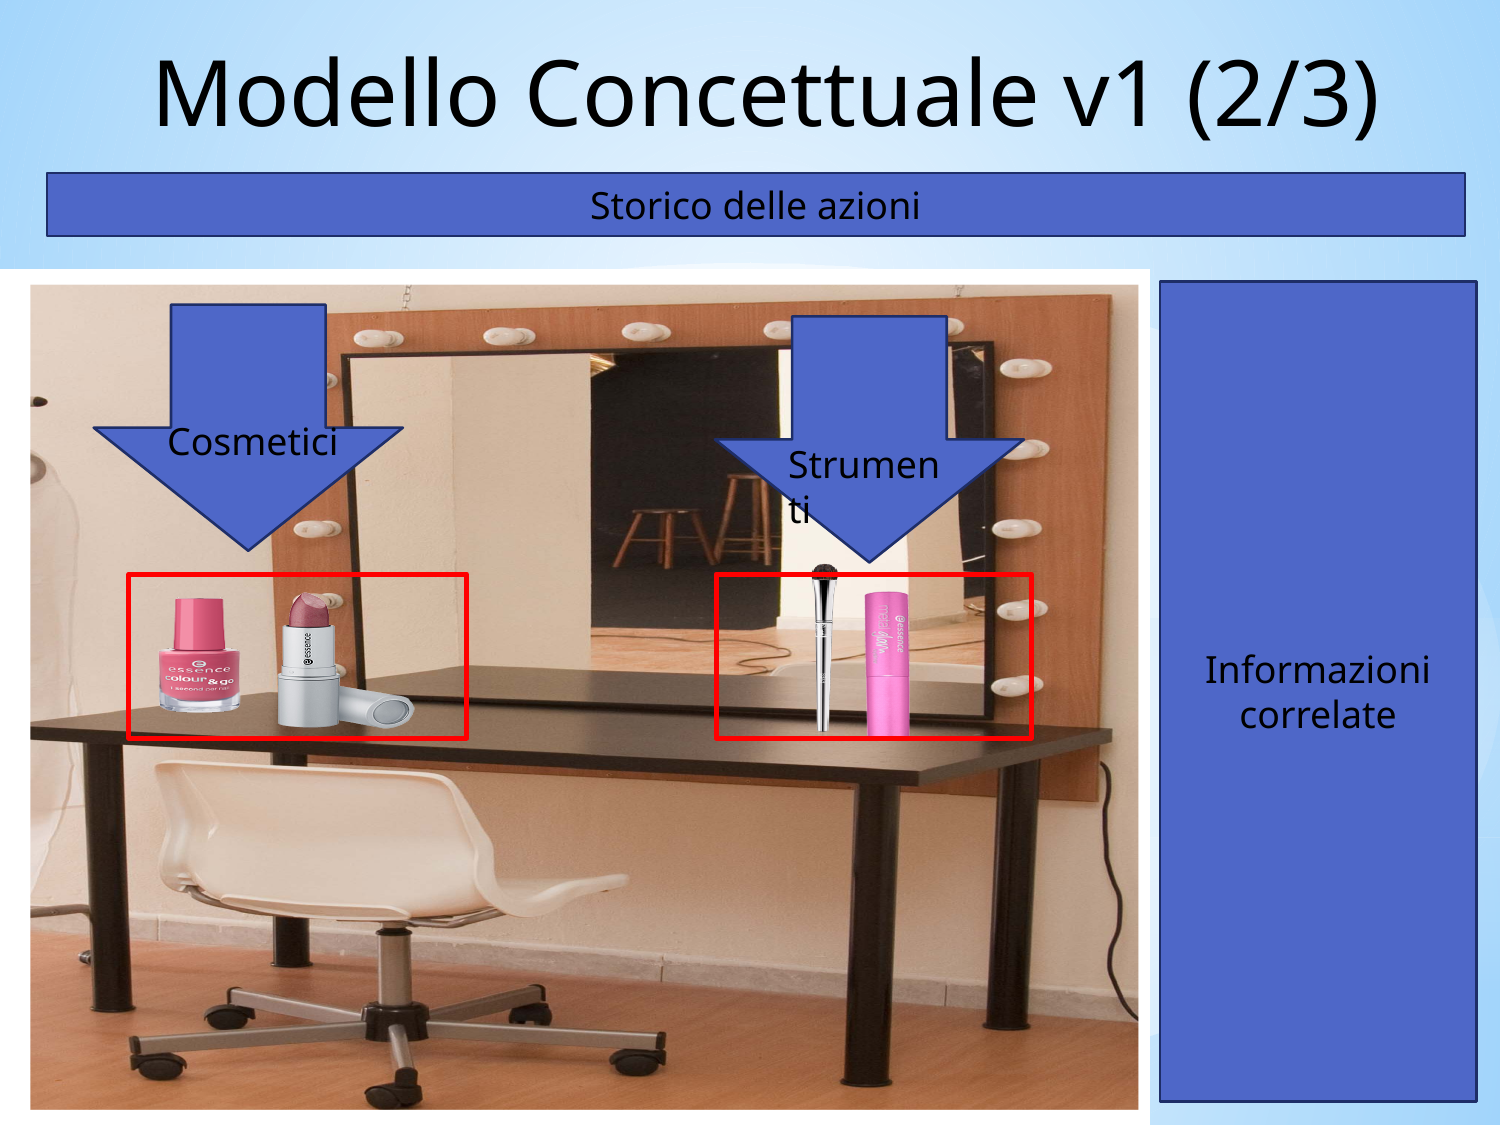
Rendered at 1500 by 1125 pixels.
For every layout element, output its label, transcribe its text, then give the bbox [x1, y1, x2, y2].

text_box Modello Concettuale v1 (2/3) [80, 27, 1452, 153]
text_box Informazioni correlate [1159, 280, 1478, 1103]
picture [0, 269, 1150, 1125]
text_box Storico delle azioni [46, 172, 1466, 237]
